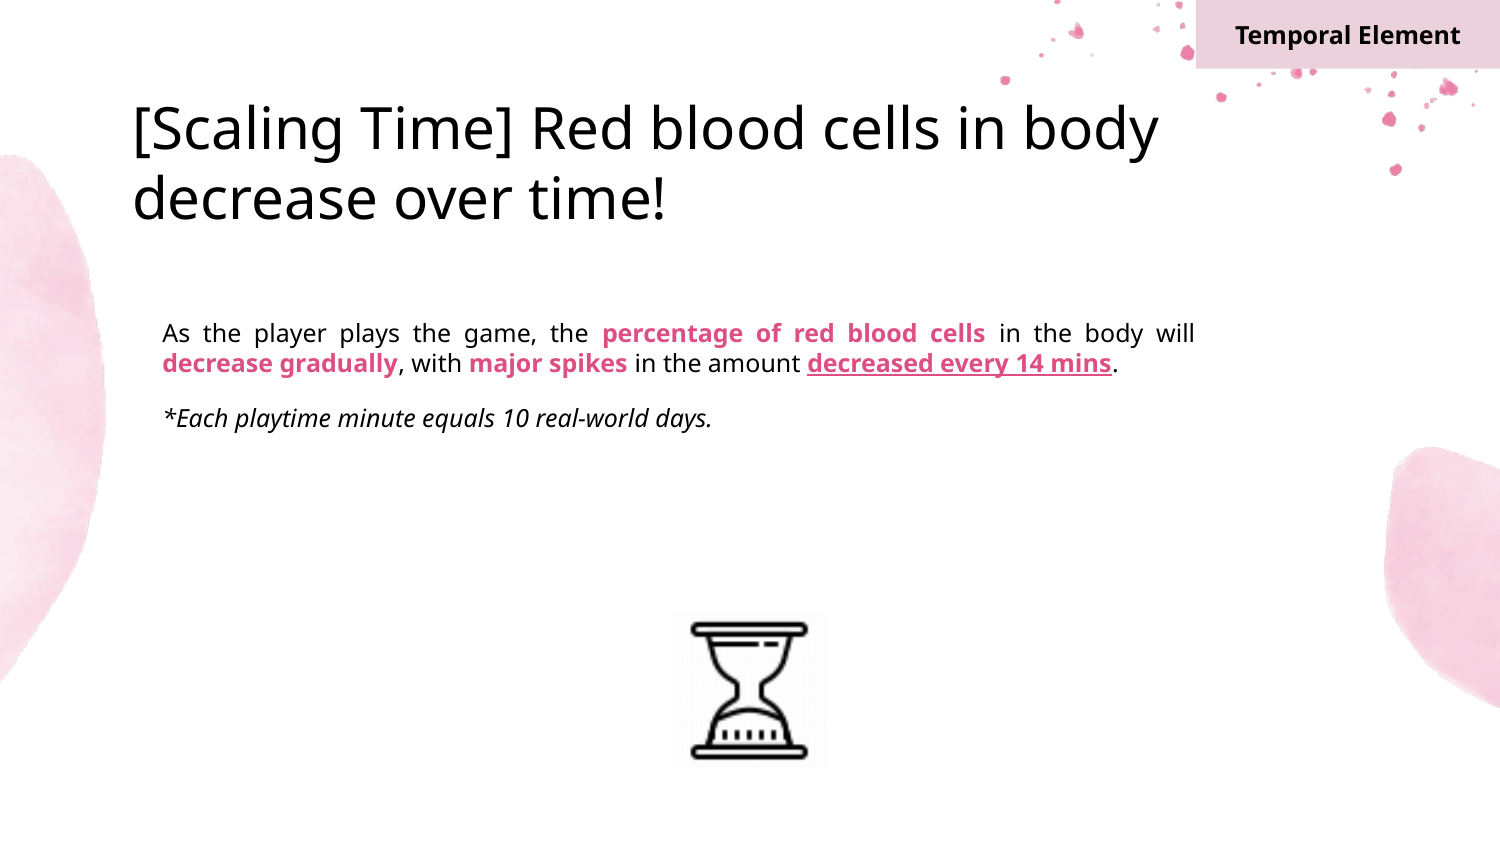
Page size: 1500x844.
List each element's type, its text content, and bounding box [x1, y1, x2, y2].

picture [672, 613, 828, 770]
title [Scaling Time] Red blood cells in body decrease over time! [116, 76, 1422, 170]
picture [1383, 446, 1500, 711]
subtitle As the player plays the game, the percentage of red blood cells in the body will decrease gradually, with major spikes in the amount decreased every 14 mins. *Each playtime minute equals 10 real-world days. [147, 302, 1211, 536]
text_box Temporal Element [1195, 0, 1500, 69]
picture [0, 155, 106, 735]
picture [970, 0, 1500, 176]
